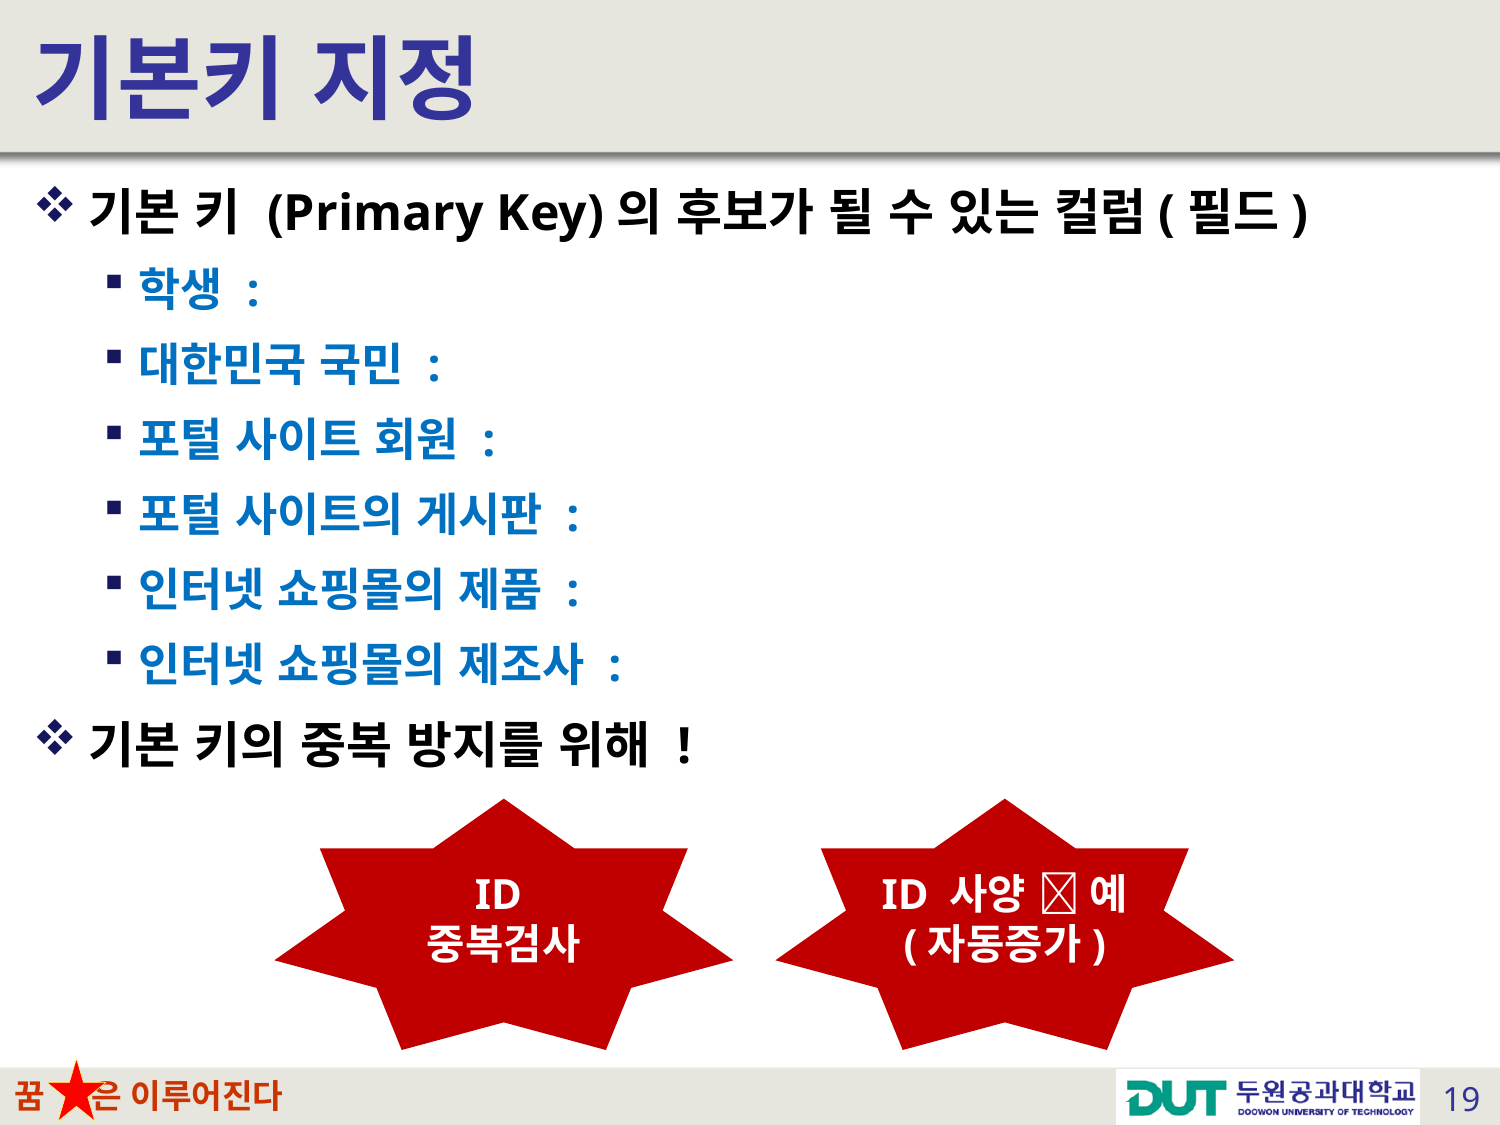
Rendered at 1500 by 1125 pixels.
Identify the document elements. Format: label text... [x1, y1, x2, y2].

list 기본 키 (Primary Key)의 후보가 될 수 있는 컬럼(필드) 학생 : 대한민국 국민 : 포털 사이트 회원 : 포털 사이트의 게시판 : 인터넷 쇼핑몰의 제품 : 인터넷 쇼핑몰의 제조사 : 기본 키의 중복 방지를 위해 ! [17, 160, 1487, 1067]
text_box ID 중복검사 [272, 796, 736, 1053]
title 기본키 지정 [17, 8, 1483, 142]
text_box ID 사양  예 (자동증가) [773, 796, 1237, 1053]
picture [0, 1066, 1500, 1125]
picture [0, 0, 1500, 173]
picture [100, 1085, 113, 1090]
